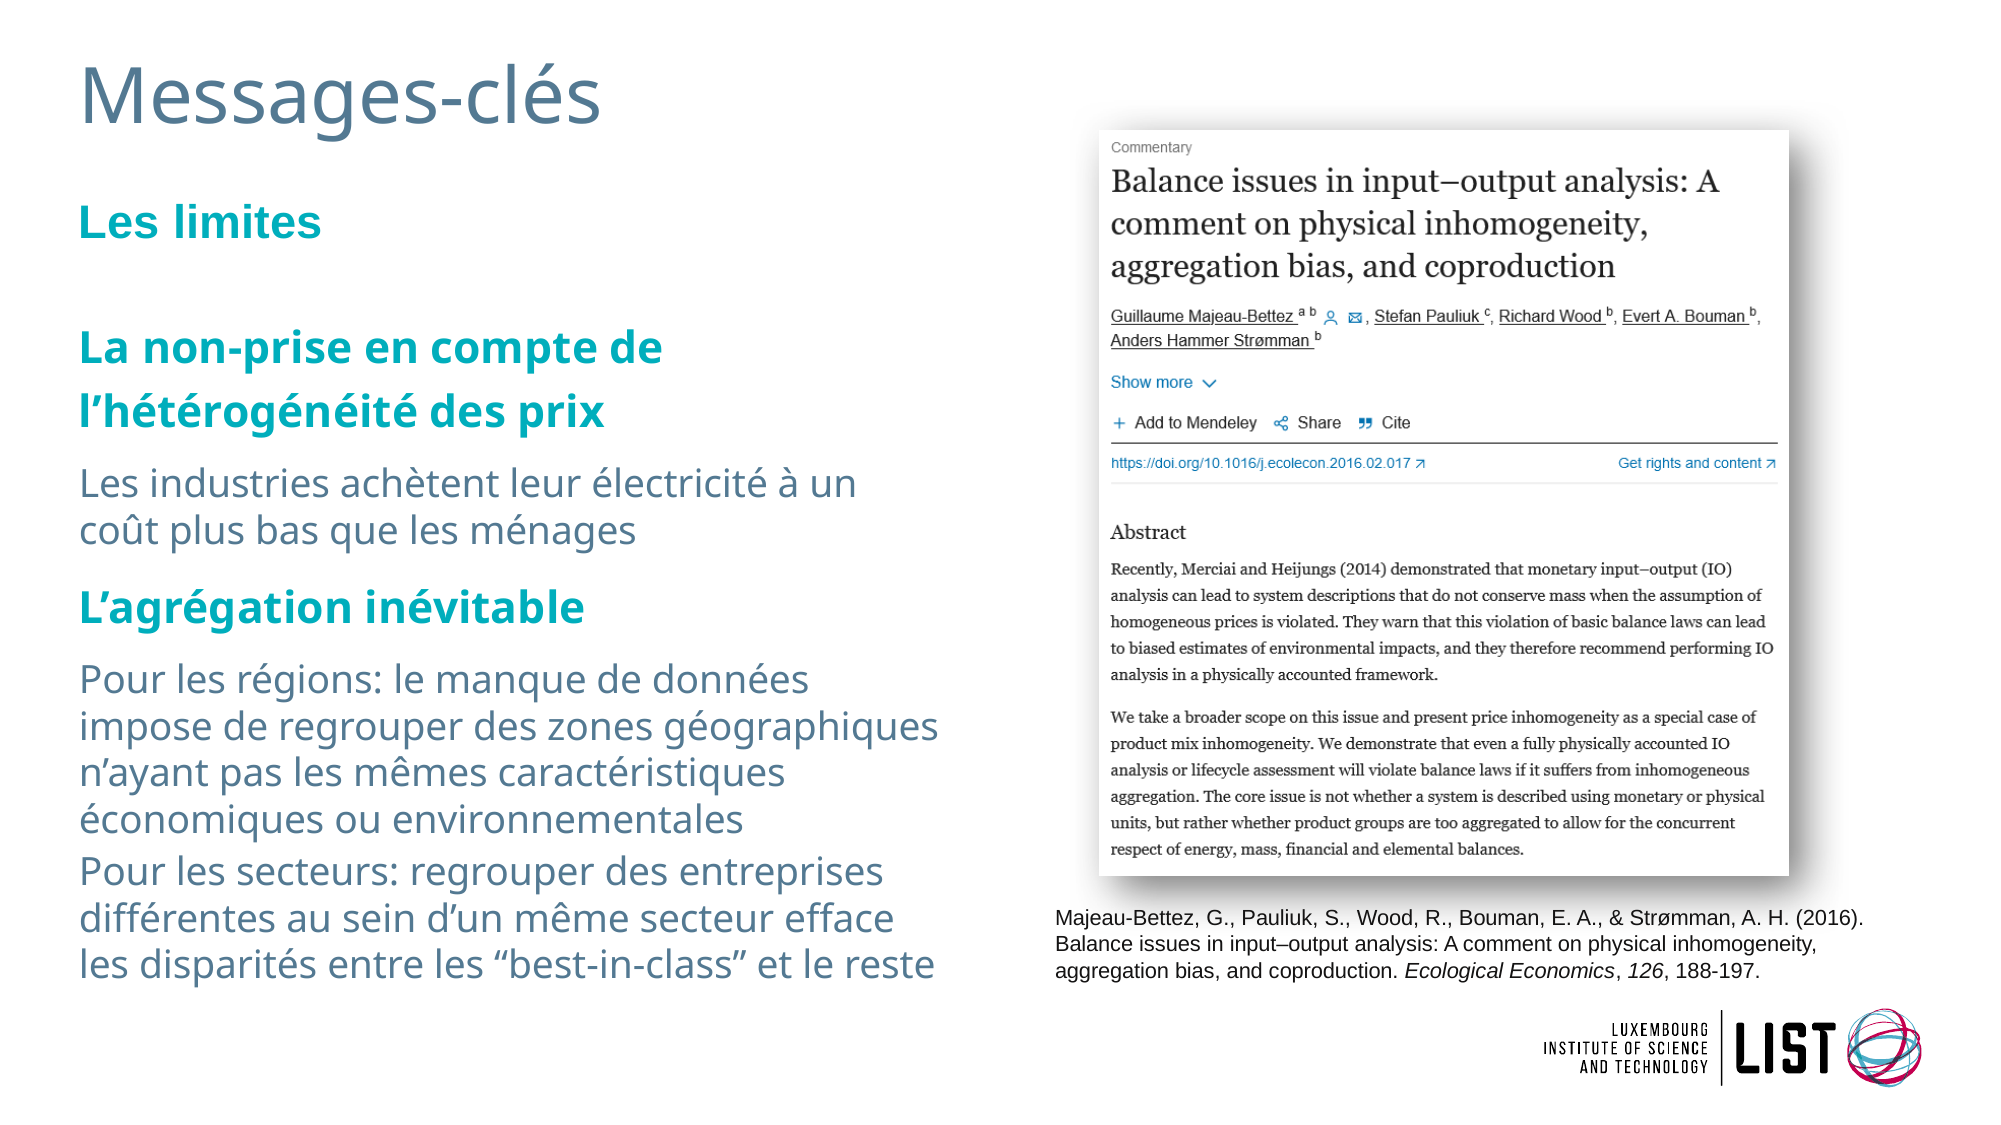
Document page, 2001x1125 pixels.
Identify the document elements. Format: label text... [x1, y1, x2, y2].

list La non-prise en compte de l’hétérogénéité des prix Les industries achètent leur électricité à un coût plus bas que les ménages L’agrégation inévitable Pour les régions: le manque de données impose de regrouper des zones géographiques n’ayant pas les mêmes caractéristiques économiques ou environnementales Pour les secteurs: regrouper des entreprises différentes au sein d’un même secteur efface les disparités entre les “best-in-class” et le reste [78, 308, 941, 971]
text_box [1039, 130, 1922, 992]
list Les limites [78, 200, 1034, 256]
title Messages-clés [78, 60, 1922, 200]
